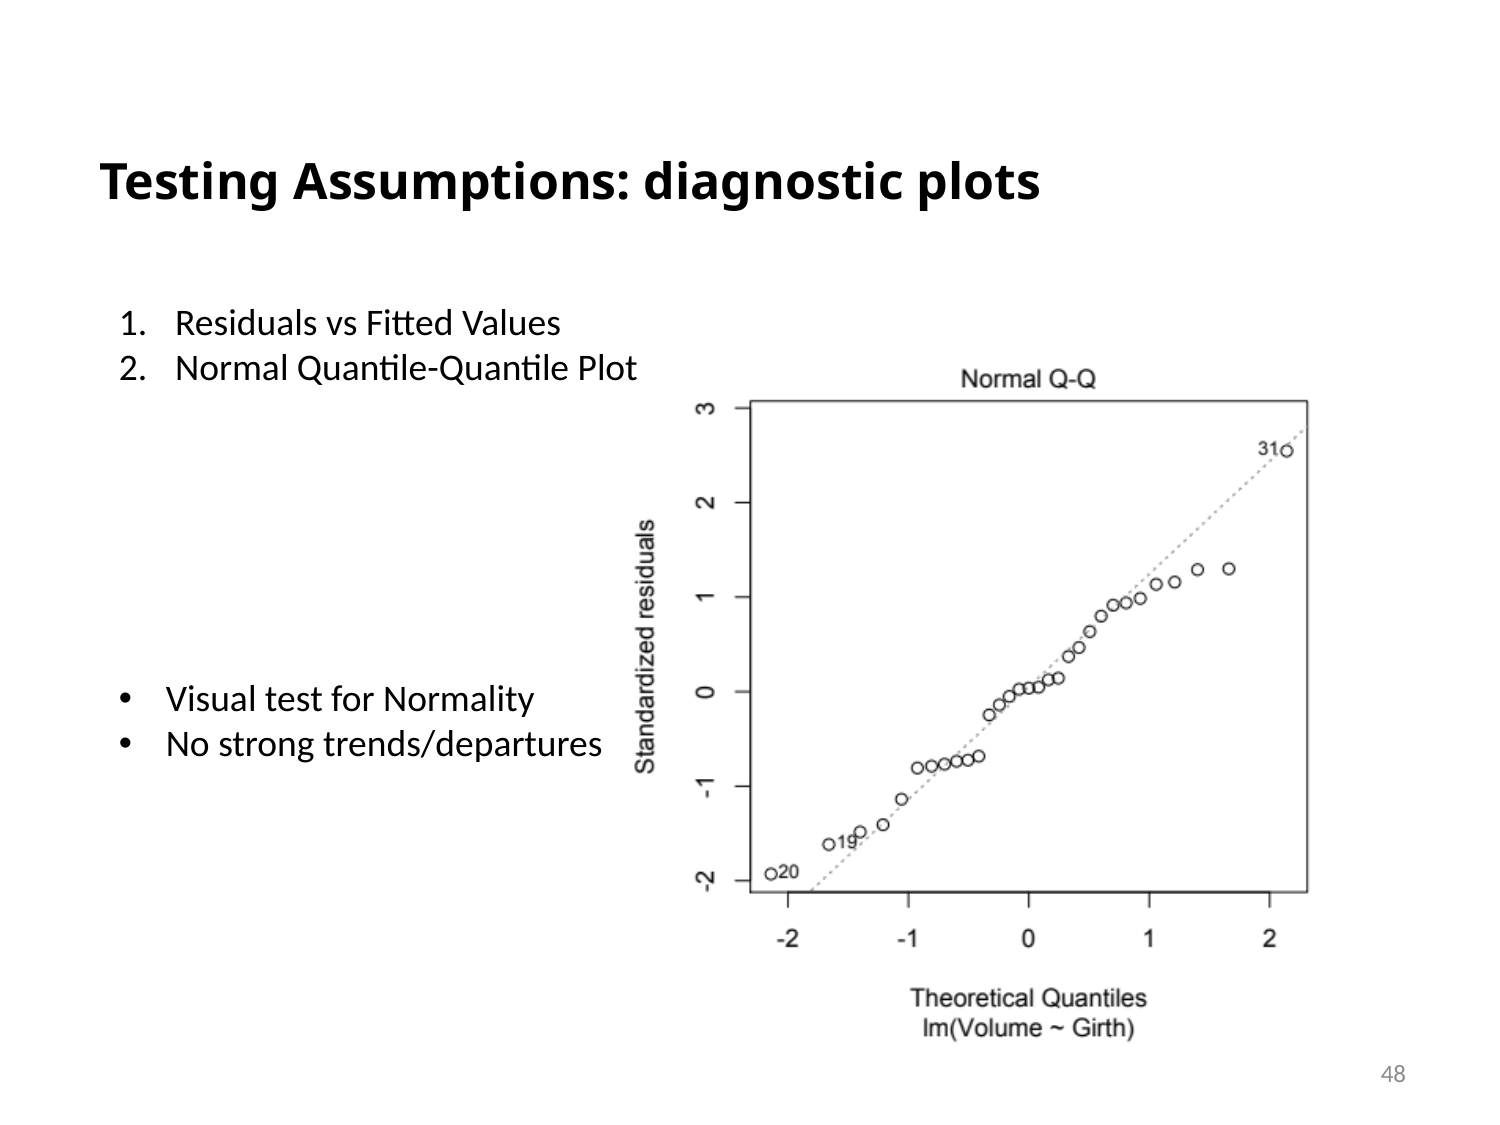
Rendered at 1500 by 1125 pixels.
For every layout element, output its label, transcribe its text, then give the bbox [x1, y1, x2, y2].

slide_number 48 [1071, 1042, 1422, 1103]
text_box Visual test for Normality No strong trends/departures [104, 667, 622, 772]
text_box Residuals vs Fitted Values Normal Quantile-Quantile Plot [104, 245, 1397, 395]
text_box Testing Assumptions: diagnostic plots [84, 141, 1451, 297]
picture [627, 277, 1368, 1043]
